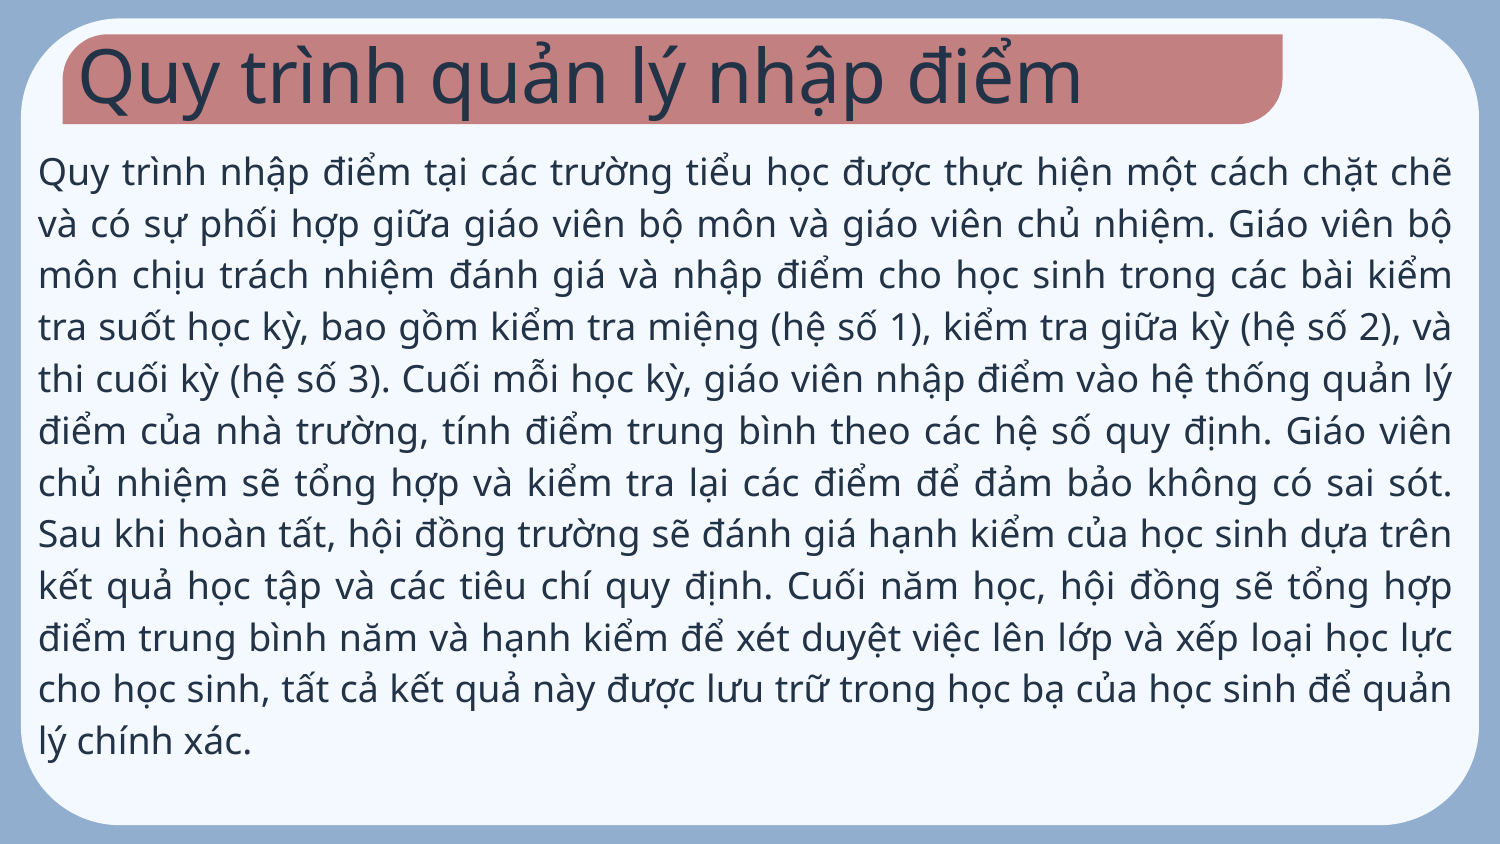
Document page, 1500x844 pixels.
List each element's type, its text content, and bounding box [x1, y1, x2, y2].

text_box Quy trình nhập điểm tại các trường tiểu học được thực hiện một cách chặt chẽ và có sự phối hợp giữa giáo viên bộ môn và giáo viên chủ nhiệm. Giáo viên bộ môn chịu trách nhiệm đánh giá và nhập điểm cho học sinh trong các bài kiểm tra suốt học kỳ, bao gồm kiểm tra miệng (hệ số 1), kiểm tra giữa kỳ (hệ số 2), và thi cuối kỳ (hệ số 3). Cuối mỗi học kỳ, giáo viên nhập điểm vào hệ thống quản lý điểm của nhà trường, tính điểm trung bình theo các hệ số quy định. Giáo viên chủ nhiệm sẽ tổng hợp và kiểm tra lại các điểm để đảm bảo không có sai sót. Sau khi hoàn tất, hội đồng trường sẽ đánh giá hạnh kiểm của học sinh dựa trên kết quả học tập và các tiêu chí quy định. Cuối năm học, hội đồng sẽ tổng hợp điểm trung bình năm và hạnh kiểm để xét duyệt việc lên lớp và xếp loại học lực cho học sinh, tất cả kết quả này được lưu trữ trong học bạ của học sinh để quản lý chính xác. [0, 142, 1470, 762]
text_box [62, 108, 1272, 125]
title Quy trình quản lý nhập điểm [62, 13, 1327, 108]
